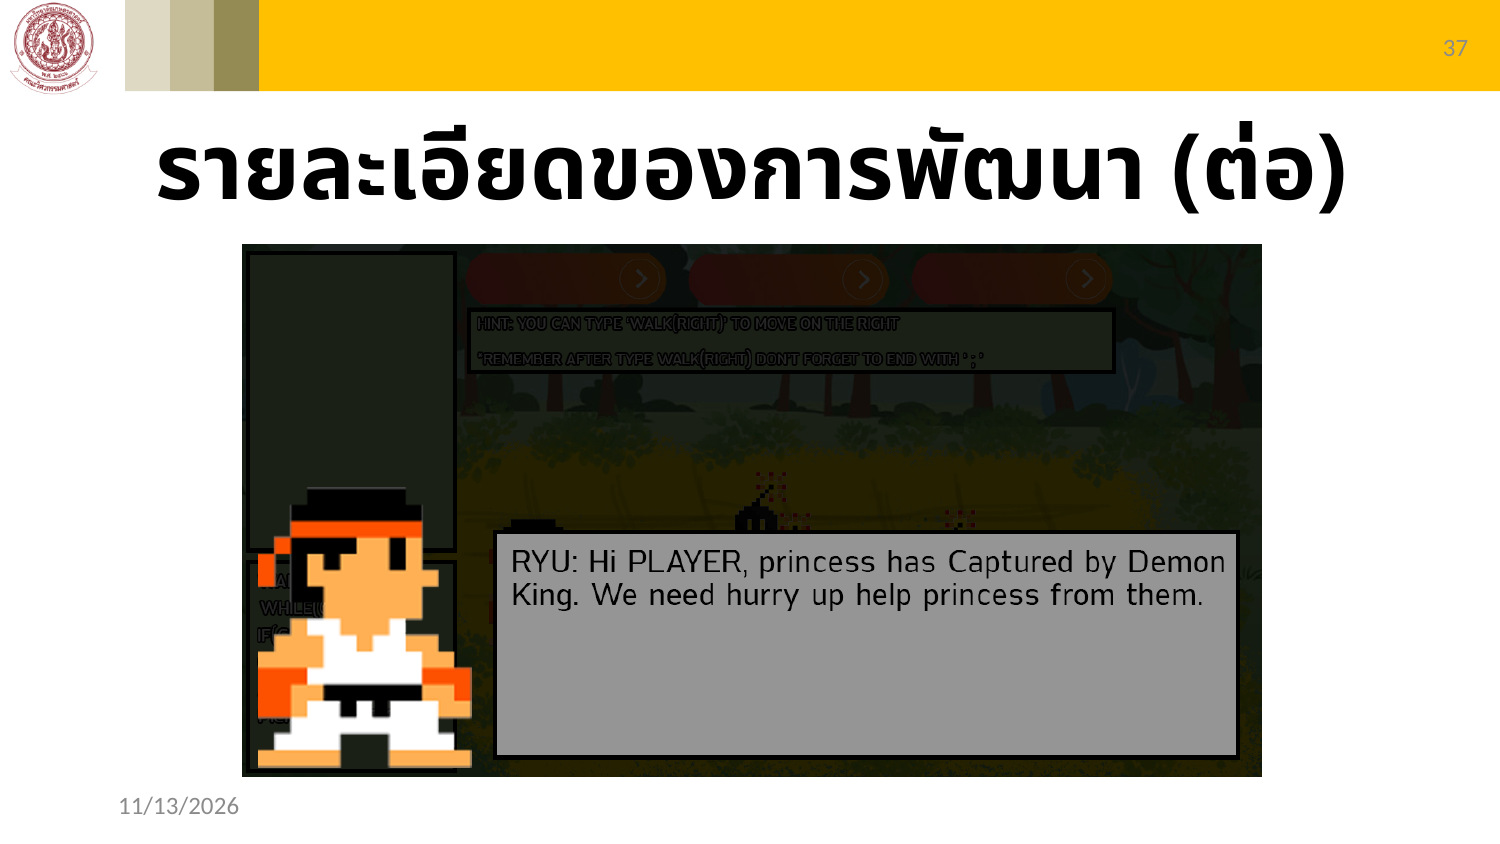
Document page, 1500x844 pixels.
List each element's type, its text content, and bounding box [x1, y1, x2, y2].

picture [6, 0, 102, 113]
title รายละเอียดของการพัฒนา (ต่อ) [76, 92, 1427, 233]
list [242, 244, 1262, 777]
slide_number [103, 782, 441, 828]
slide_number 37 [1411, 0, 1500, 92]
